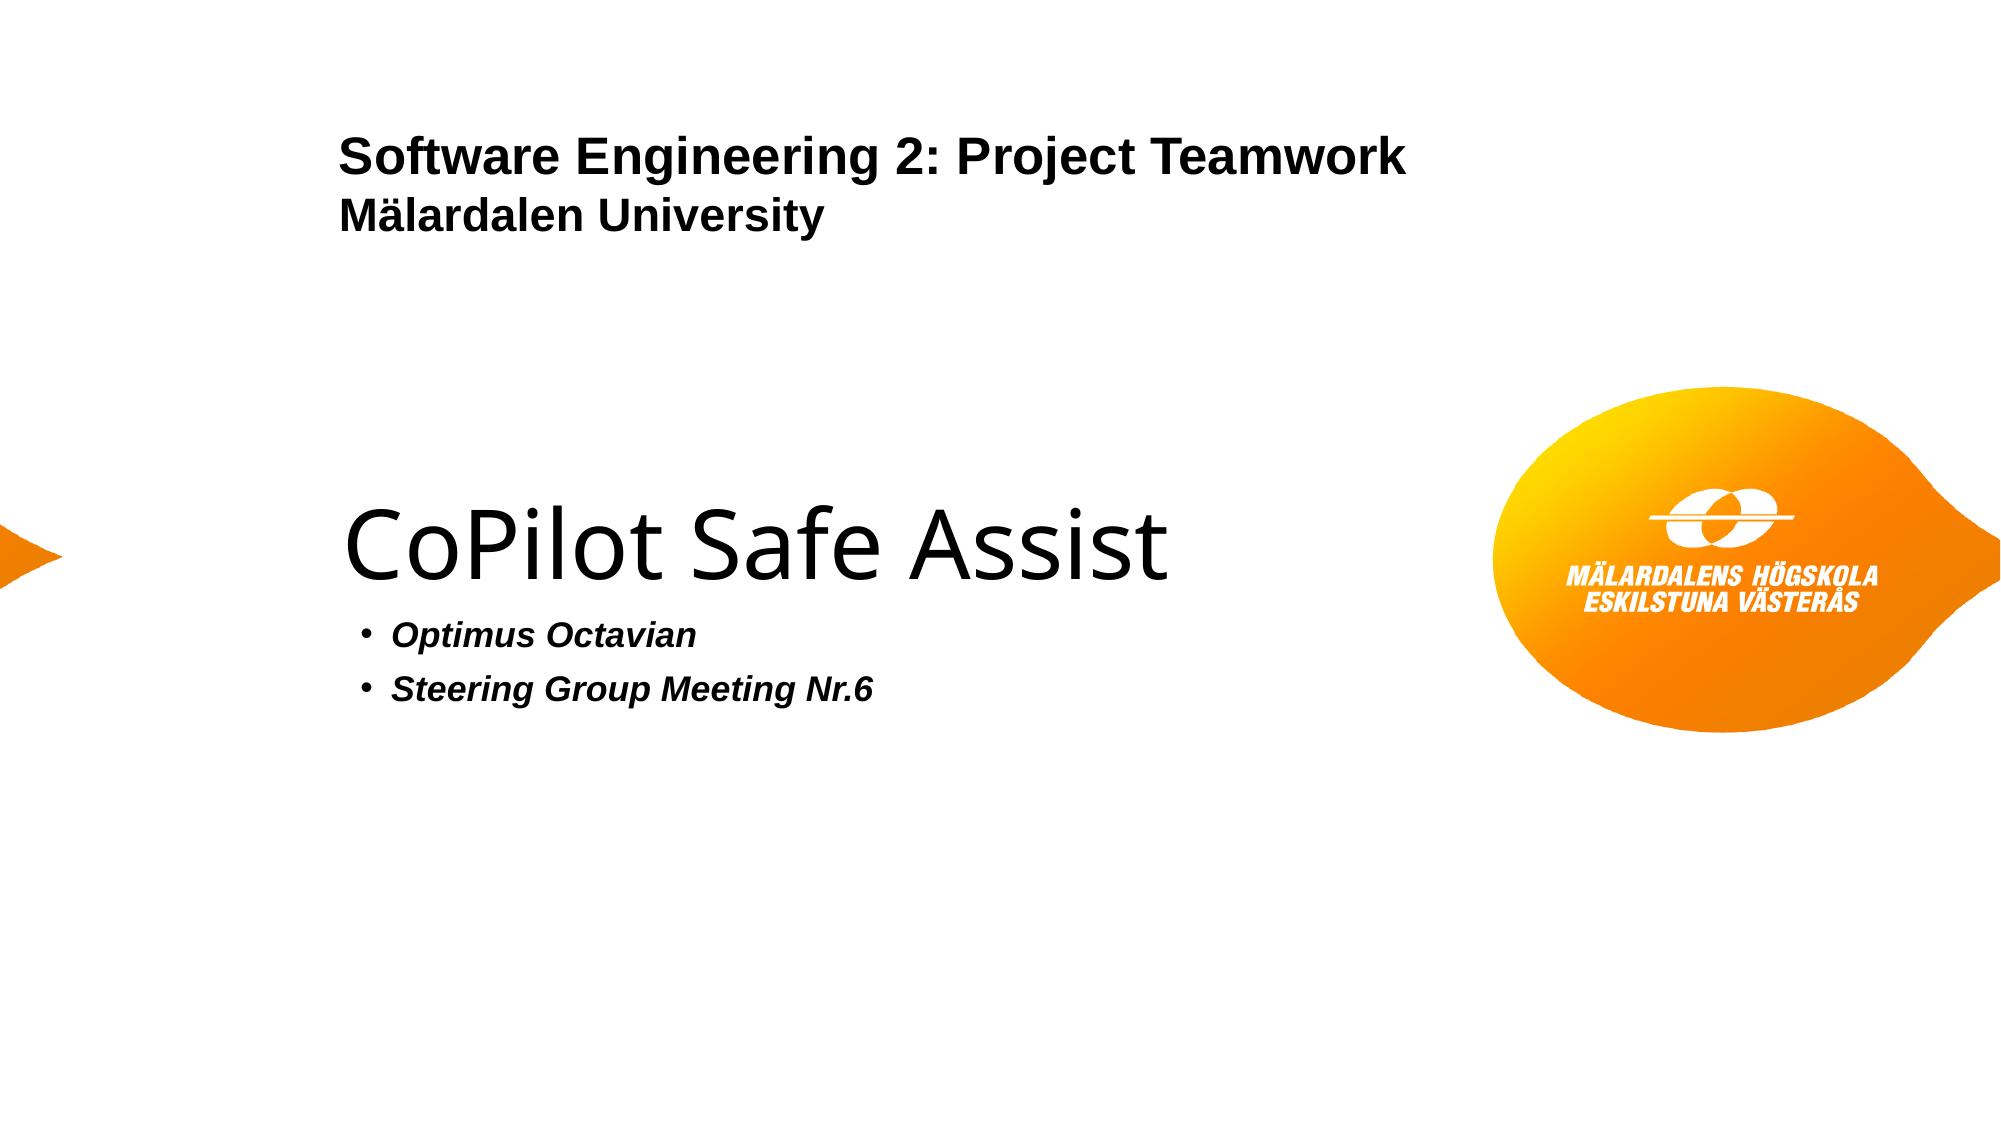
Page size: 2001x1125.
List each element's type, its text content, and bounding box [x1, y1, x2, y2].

title CoPilot Safe Assist [334, 466, 1302, 659]
list Optimus Octavian Steering Group Meeting Nr.6 [351, 659, 1042, 720]
text_box Software Engineering 2: Project Teamwork Mälardalen University [333, 130, 1515, 247]
picture [1492, 386, 2001, 733]
picture [0, 383, 63, 730]
